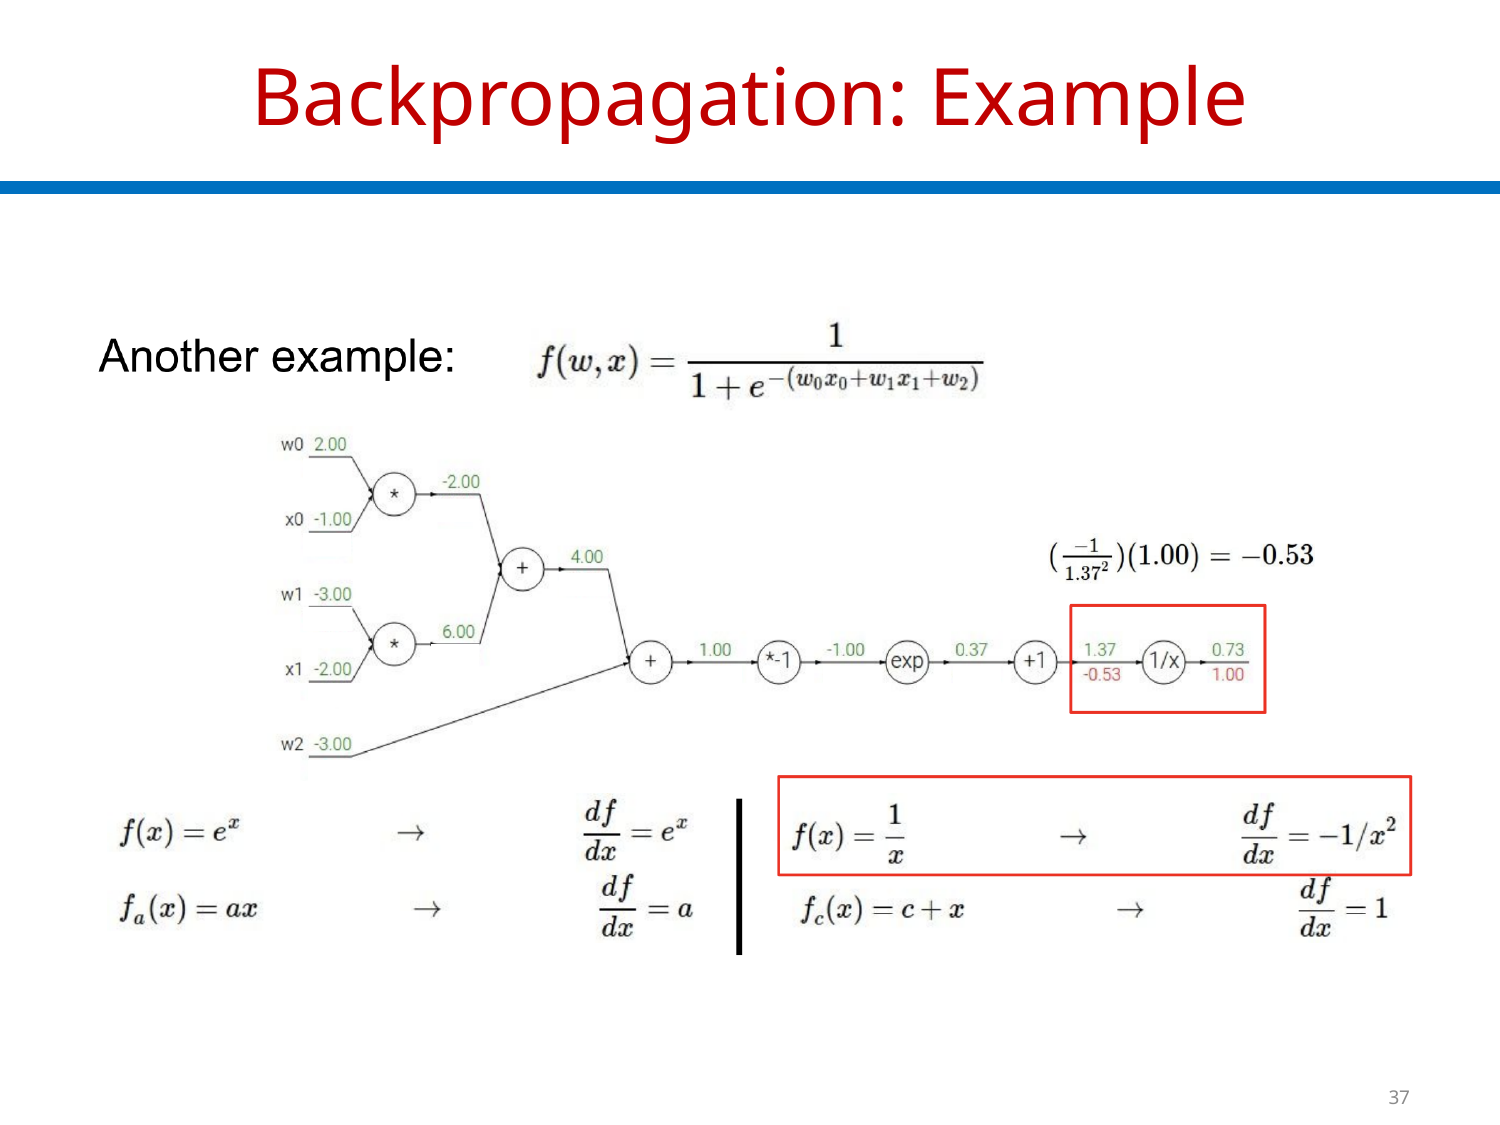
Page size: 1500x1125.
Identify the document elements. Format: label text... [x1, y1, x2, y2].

slide_number 37 [1074, 1085, 1425, 1112]
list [74, 304, 1426, 968]
title Backpropagation: Example [0, 0, 1500, 188]
